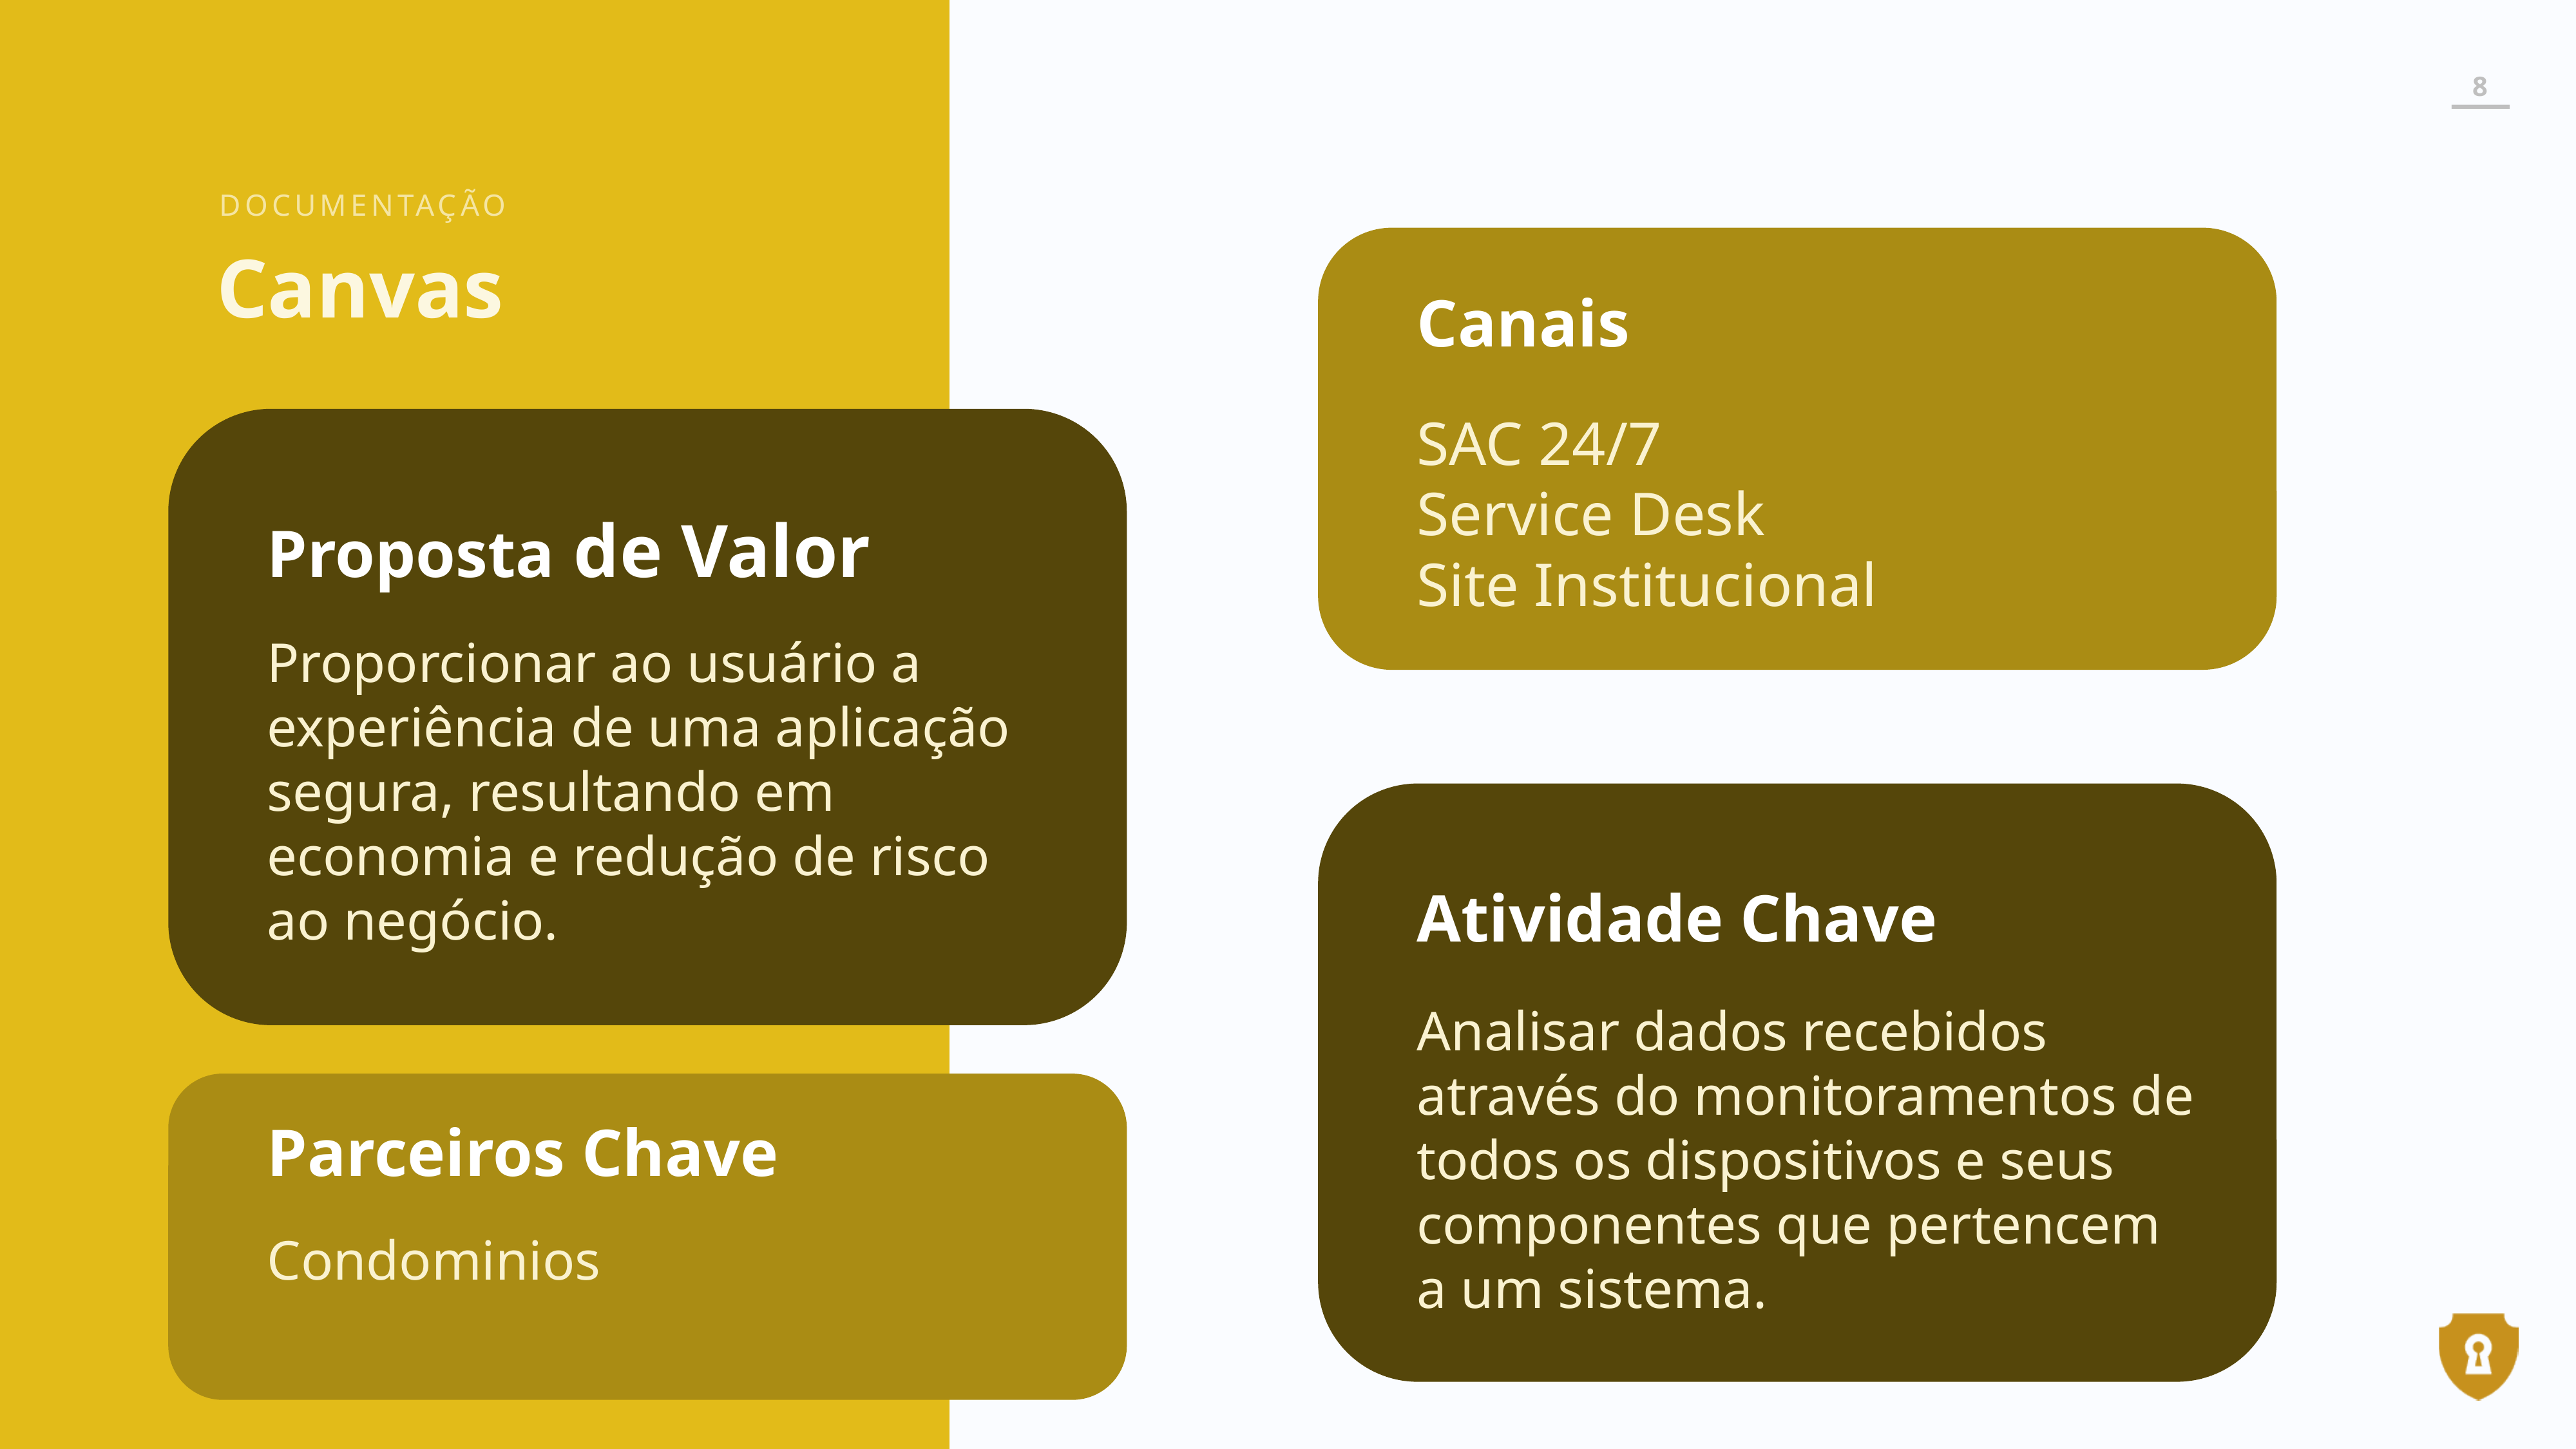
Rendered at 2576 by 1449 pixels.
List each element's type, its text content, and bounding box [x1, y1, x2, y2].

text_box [1317, 783, 2277, 1382]
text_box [167, 408, 1127, 1026]
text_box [1317, 227, 2277, 670]
picture [2439, 1313, 2519, 1401]
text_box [167, 1073, 1127, 1400]
text_box [0, 0, 951, 1449]
text_box Canvas [207, 232, 552, 339]
text_box DOCUMENTAÇÃO [209, 181, 421, 227]
